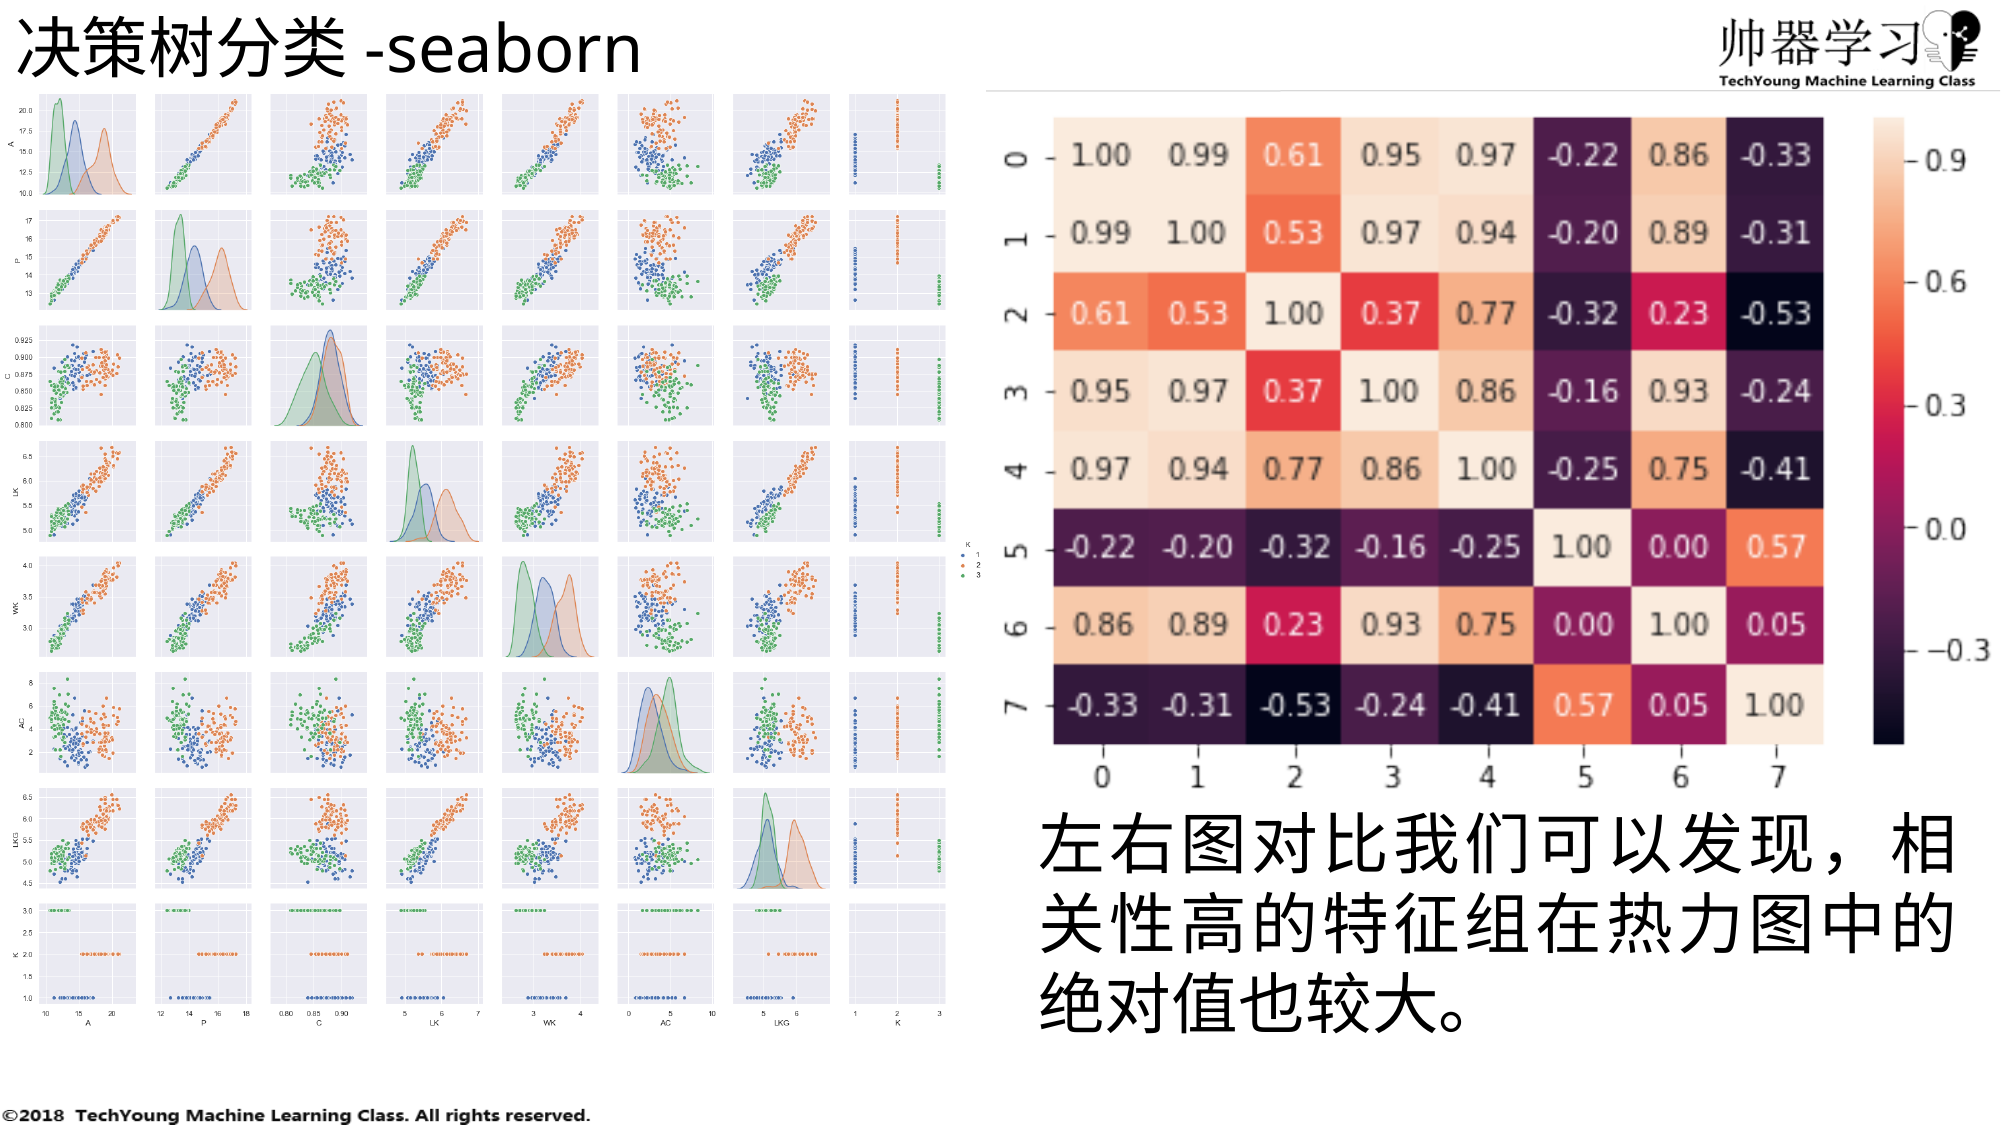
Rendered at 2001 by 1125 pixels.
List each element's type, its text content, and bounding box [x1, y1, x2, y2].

text_box 决策树分类-seaborn [0, 1, 1709, 88]
text_box 左右图对比我们可以发现，相关性高的特征组在热力图中的绝对值也较大。 [1023, 823, 1973, 1049]
picture [0, 0, 2001, 1125]
